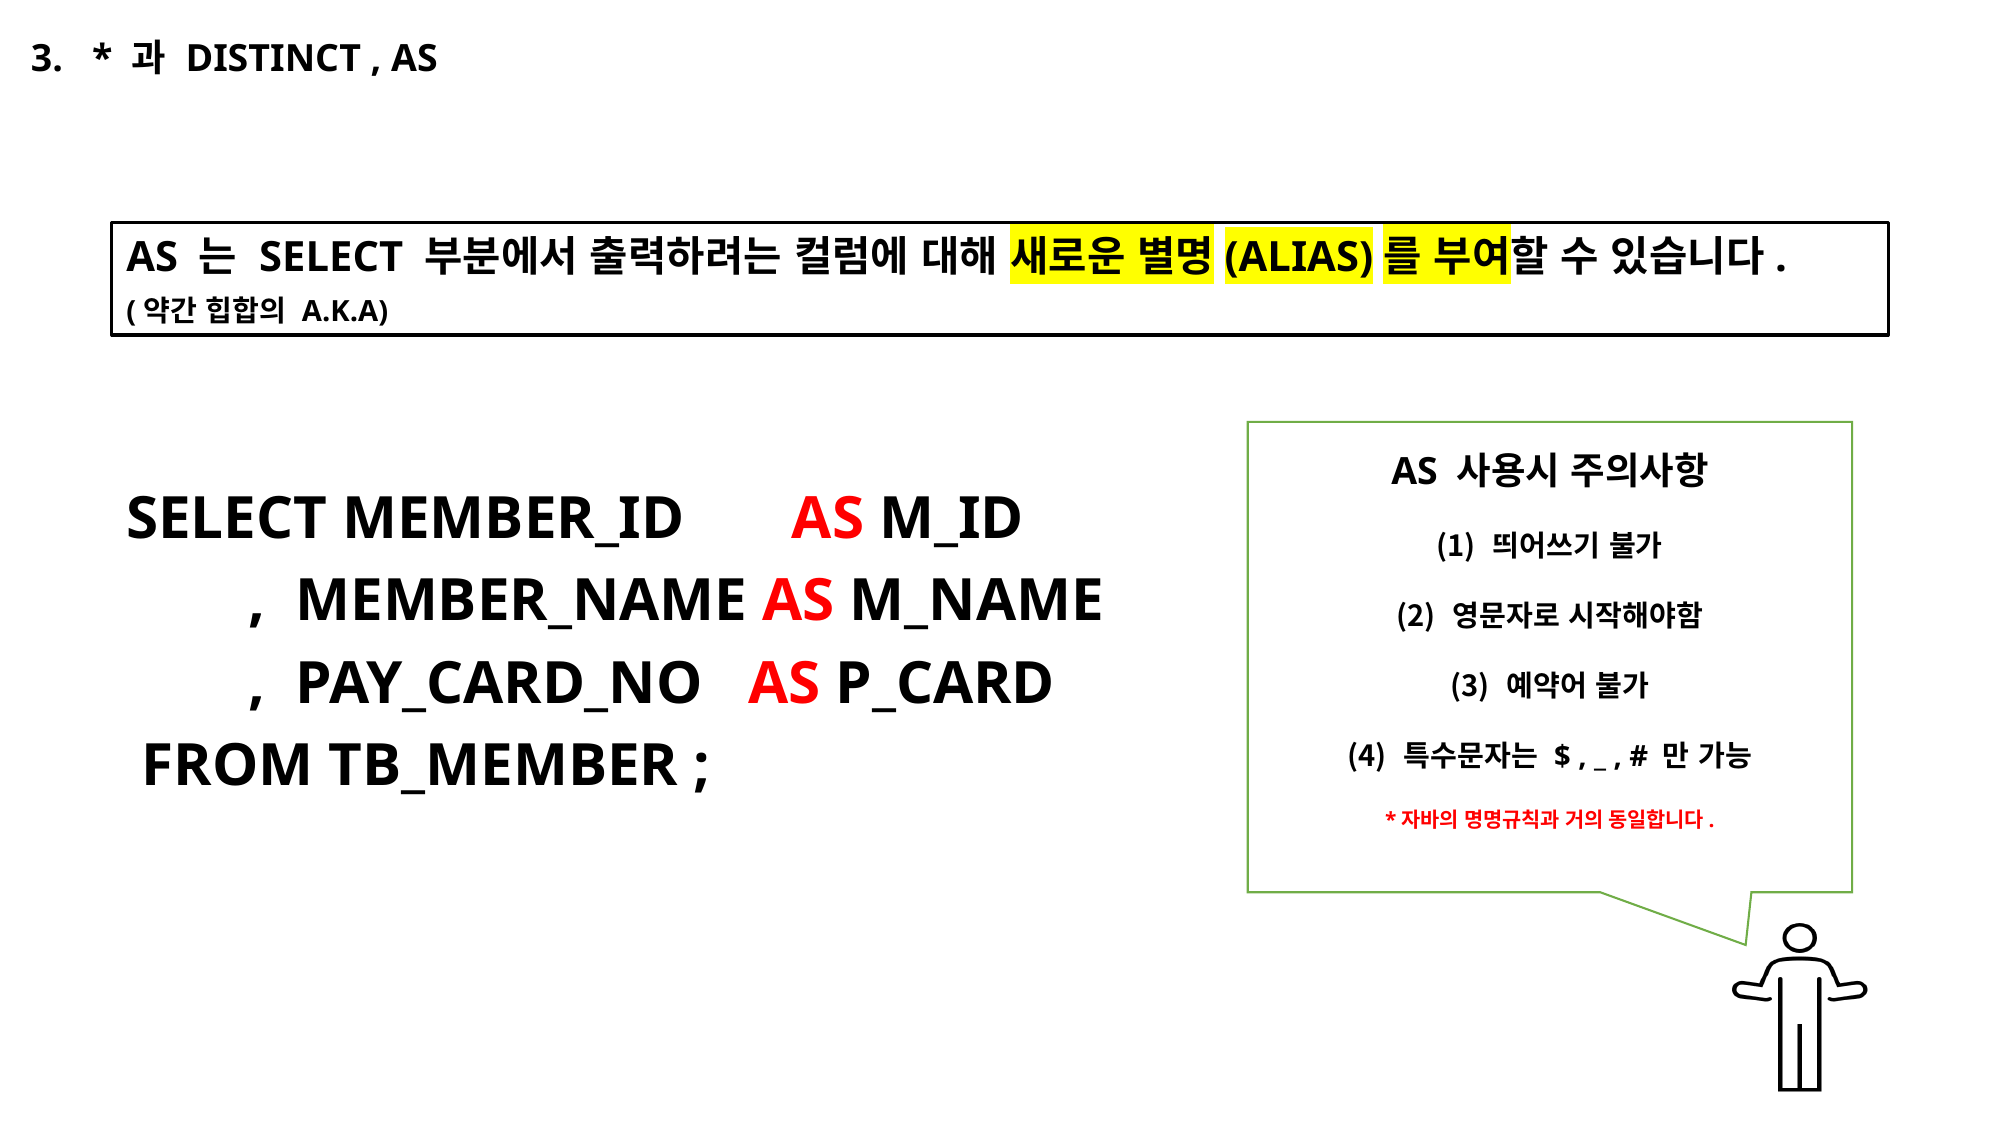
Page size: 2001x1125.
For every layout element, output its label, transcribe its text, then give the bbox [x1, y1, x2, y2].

text_box SELECT MEMBER_ID AS M_ID , MEMBER_NAME AS M_NAME , PAY_CARD_NO AS P_CARD FROM TB_MEMBER ; [111, 472, 1246, 805]
text_box 3. * 과 DISTINCT , AS [16, 26, 477, 86]
text_box AS 사용시 주의사항 띄어쓰기 불가 영문자로 시작해야함 예약어 불가 특수문자는 $ , _ , # 만 가능 *자바의 명명규칙과 거의 동일합니다. [1246, 420, 1854, 928]
picture [1695, 917, 1904, 1097]
text_box AS 는 SELECT 부분에서 출력하려는 컬럼에 대해 새로운 별명(ALIAS)를 부여할 수 있습니다. (약간 힙합의 A.K.A) [111, 222, 1889, 336]
